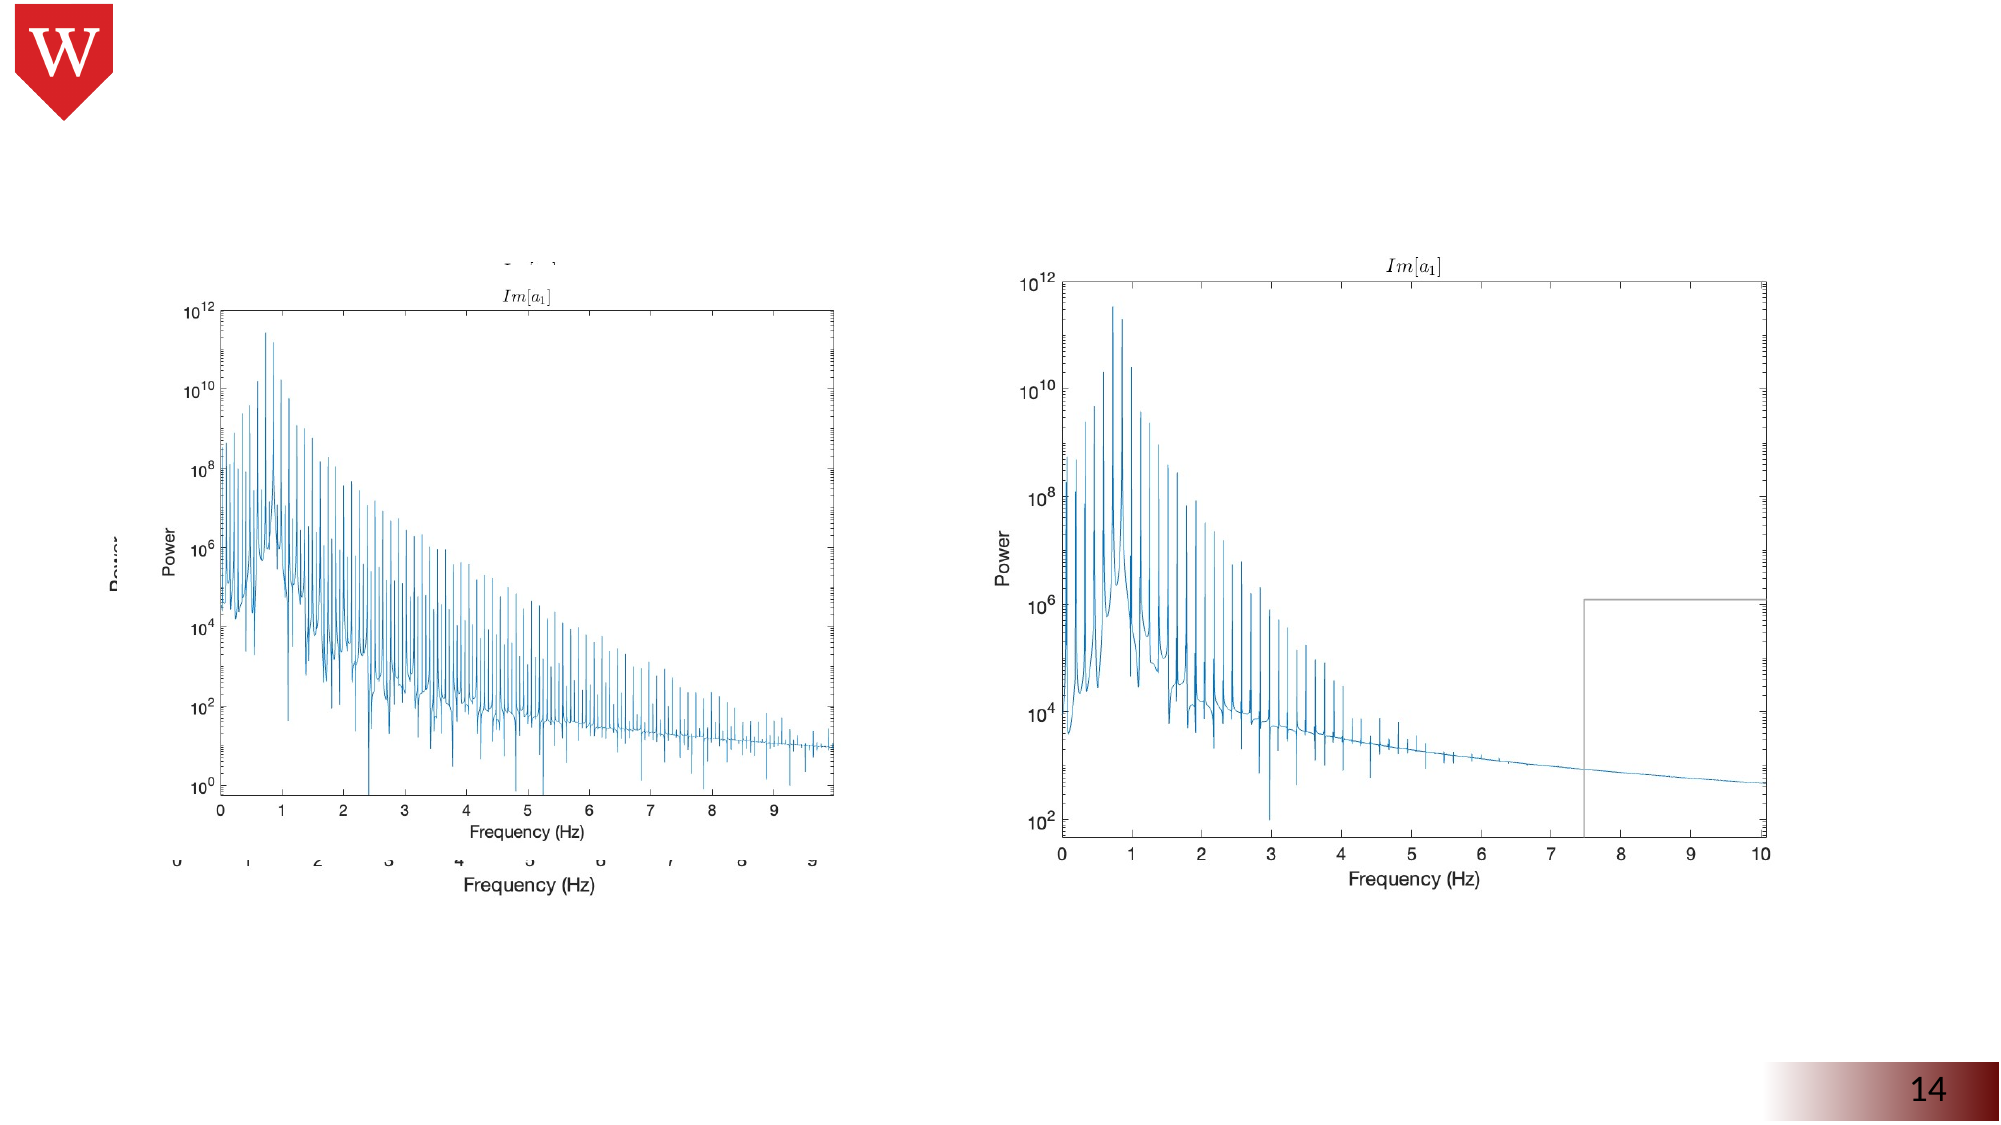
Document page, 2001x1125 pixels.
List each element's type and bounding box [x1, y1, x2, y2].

picture [943, 230, 1852, 911]
list [58, 235, 967, 917]
picture [117, 265, 908, 860]
picture [0, 0, 137, 133]
